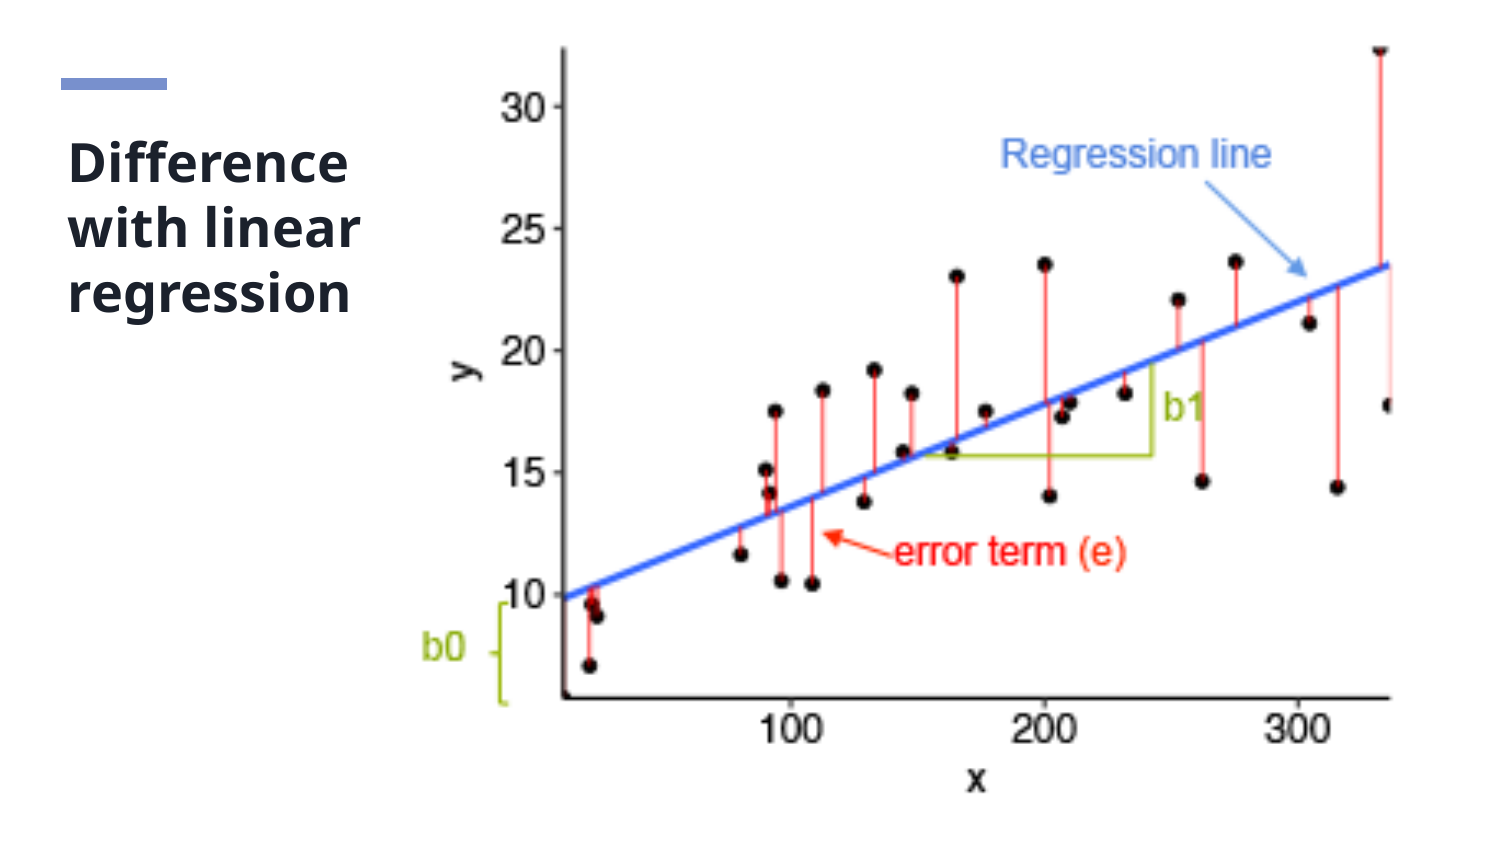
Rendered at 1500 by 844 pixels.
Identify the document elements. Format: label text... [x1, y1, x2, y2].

title Difference with linear regression [52, 113, 405, 399]
picture [414, 30, 1410, 813]
